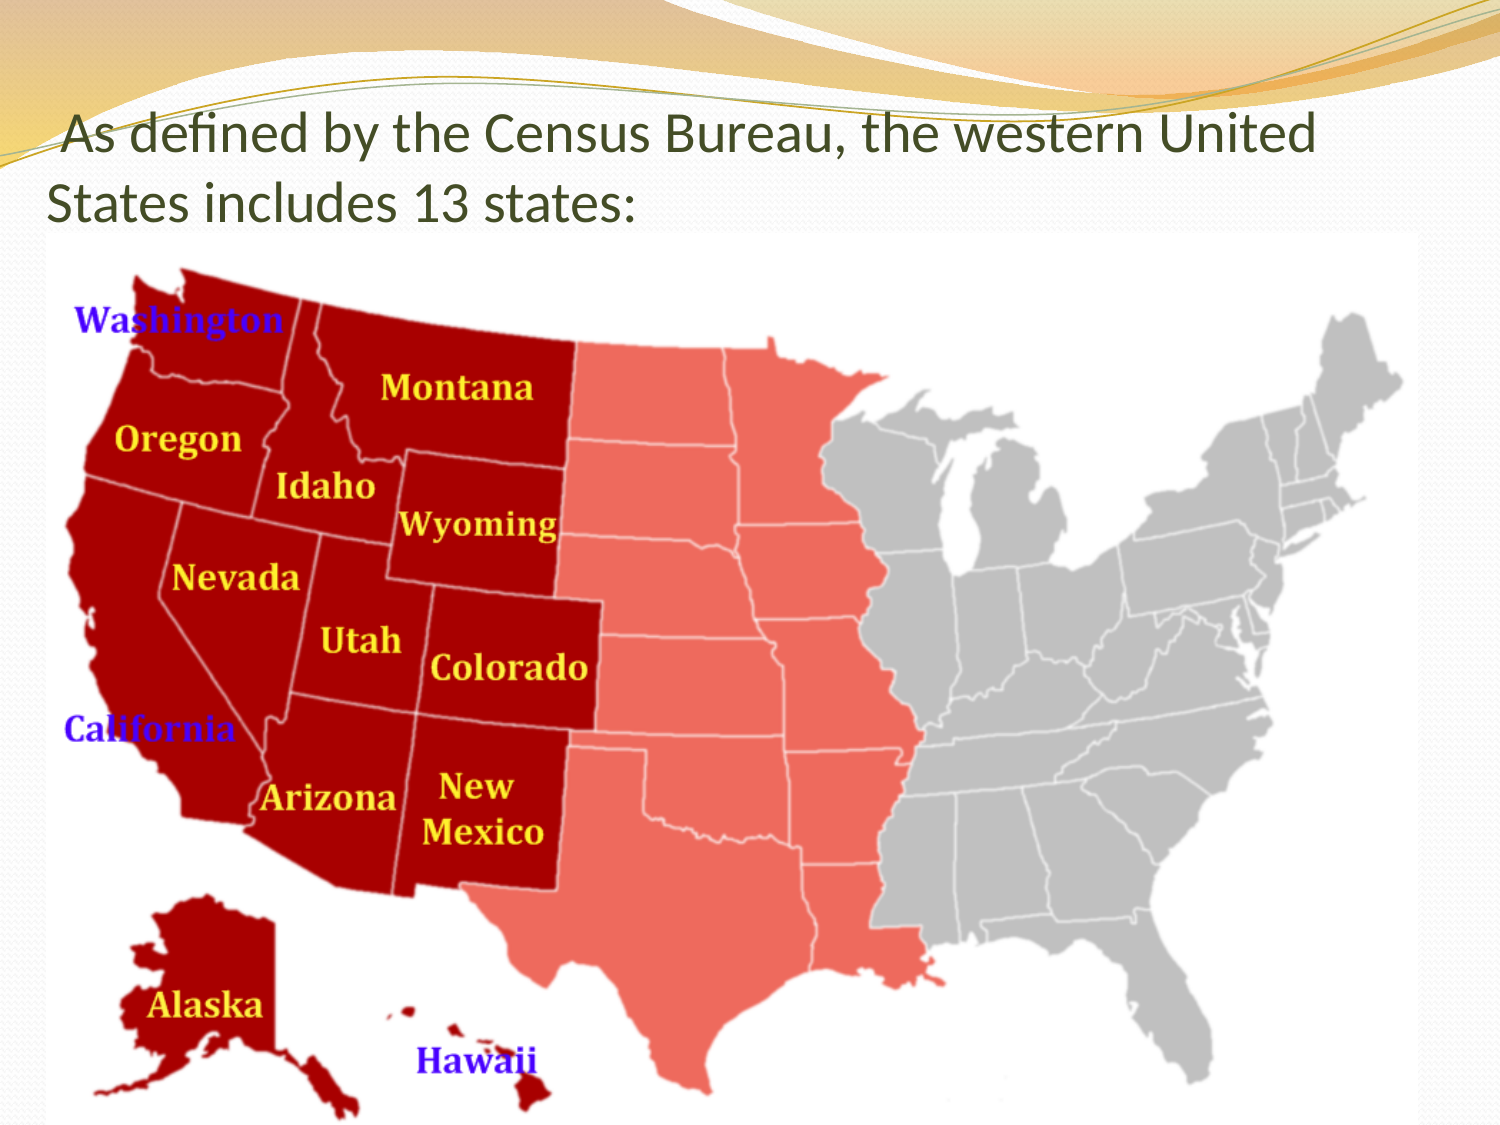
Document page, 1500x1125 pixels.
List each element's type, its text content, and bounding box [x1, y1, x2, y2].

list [46, 233, 1419, 1125]
title As defined by the Census Bureau, the western United States includes 13 states: [46, 115, 1465, 235]
